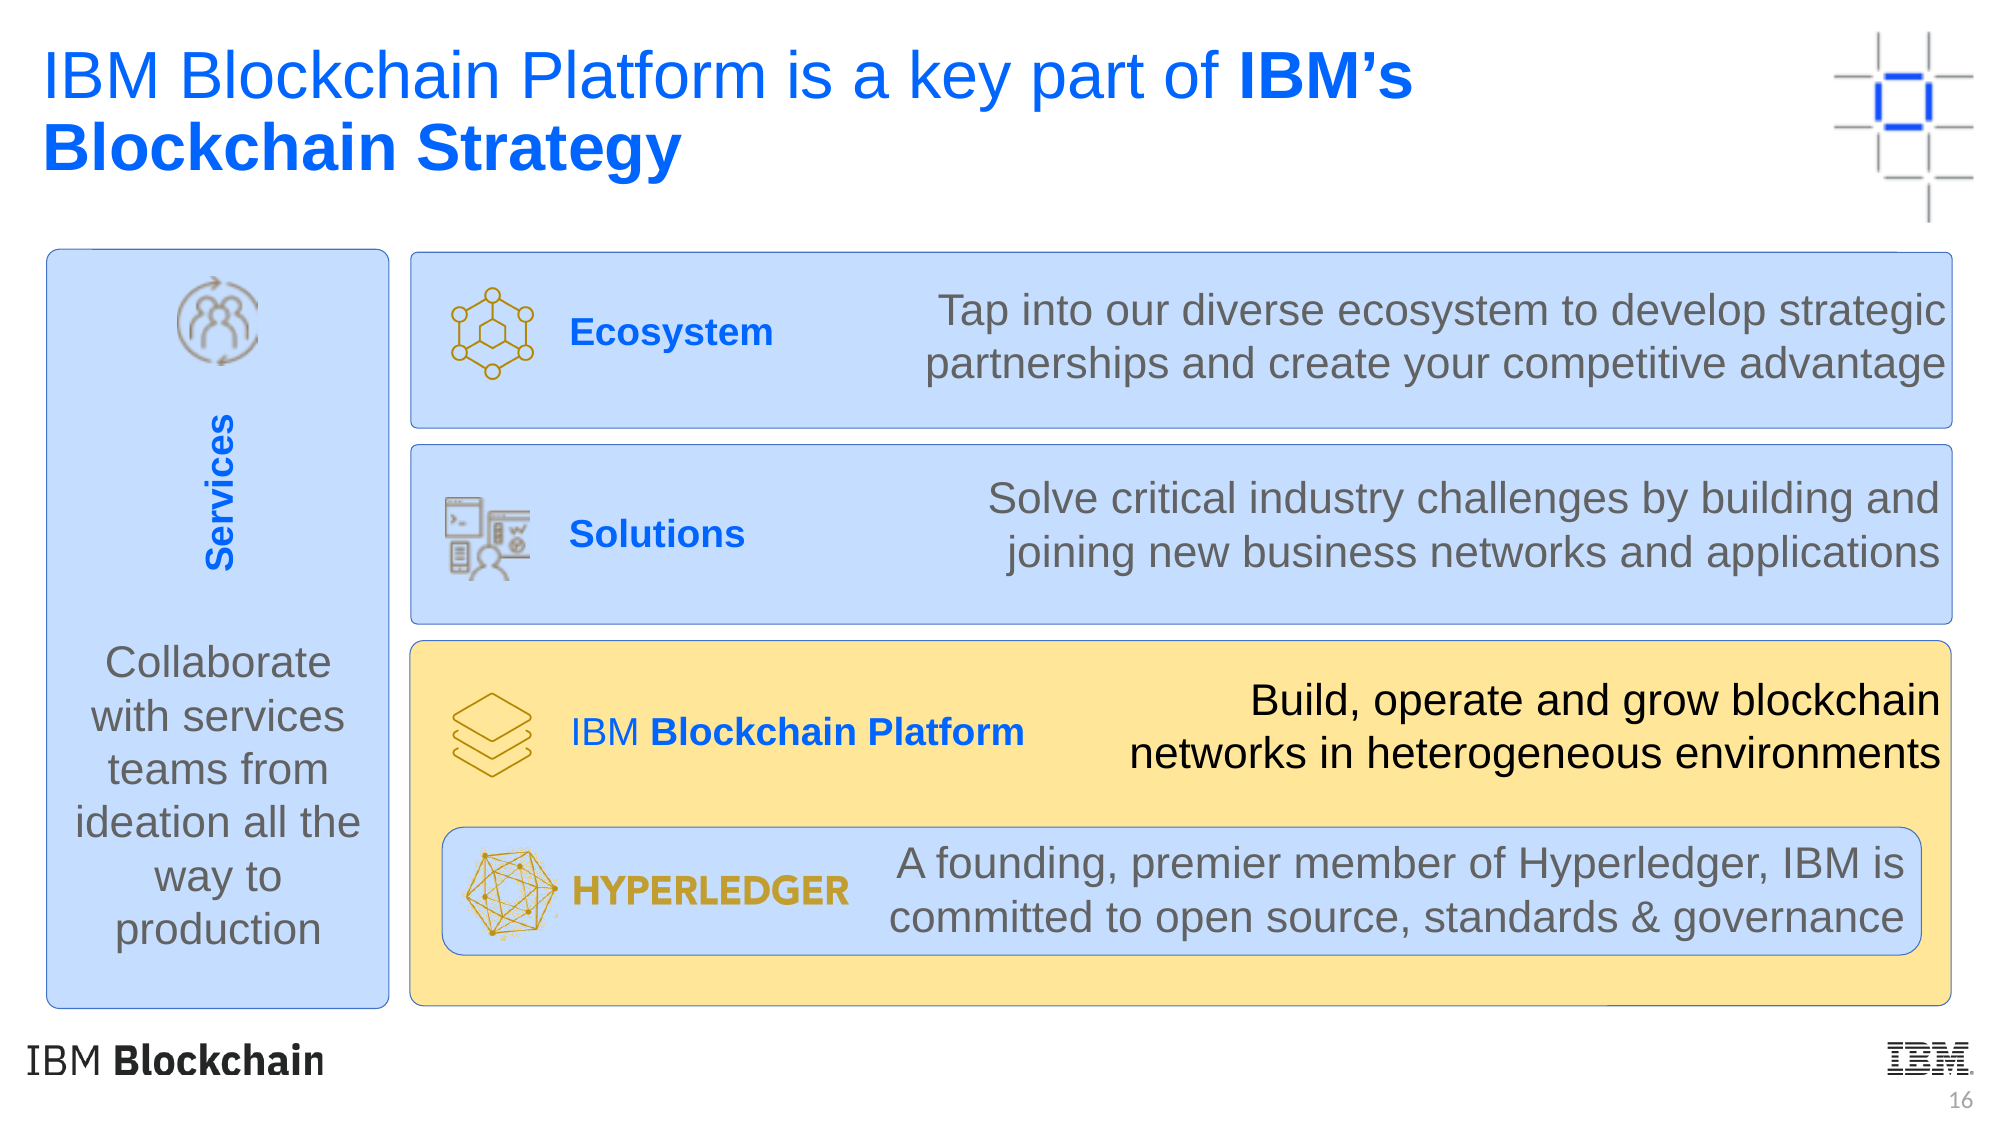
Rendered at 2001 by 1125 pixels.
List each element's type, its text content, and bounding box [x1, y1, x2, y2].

text_box Build, operate and grow blockchain networks in heterogeneous environments [1069, 663, 1958, 786]
text_box [410, 251, 1953, 429]
text_box Services [186, 399, 248, 588]
text_box IBM Blockchain Platform [555, 699, 1040, 761]
picture [446, 689, 538, 781]
text_box Solutions [554, 501, 761, 563]
text_box [410, 444, 1953, 625]
picture [442, 283, 543, 384]
picture [177, 276, 258, 366]
text_box [409, 640, 1952, 1007]
text_box [441, 826, 1916, 956]
text_box Ecosystem [554, 299, 789, 361]
picture [454, 840, 851, 944]
text_box Tap into our diverse ecosystem to develop strategic partnerships and create your competitive advantage [894, 273, 1963, 395]
picture [445, 497, 530, 581]
text_box [46, 961, 390, 1010]
text_box A founding, premier member of Hyperledger, IBM is committed to open source, standards & governance [846, 827, 1922, 949]
list IBM Blockchain Platform is a key part of IBM’s Blockchain Strategy [27, 33, 1727, 255]
picture [1834, 32, 1973, 222]
text_box Collaborate with services teams from ideation all the way to production [44, 626, 393, 961]
text_box Solve critical industry challenges by building and joining new business networks and applications [957, 462, 1958, 584]
text_box [46, 248, 390, 626]
